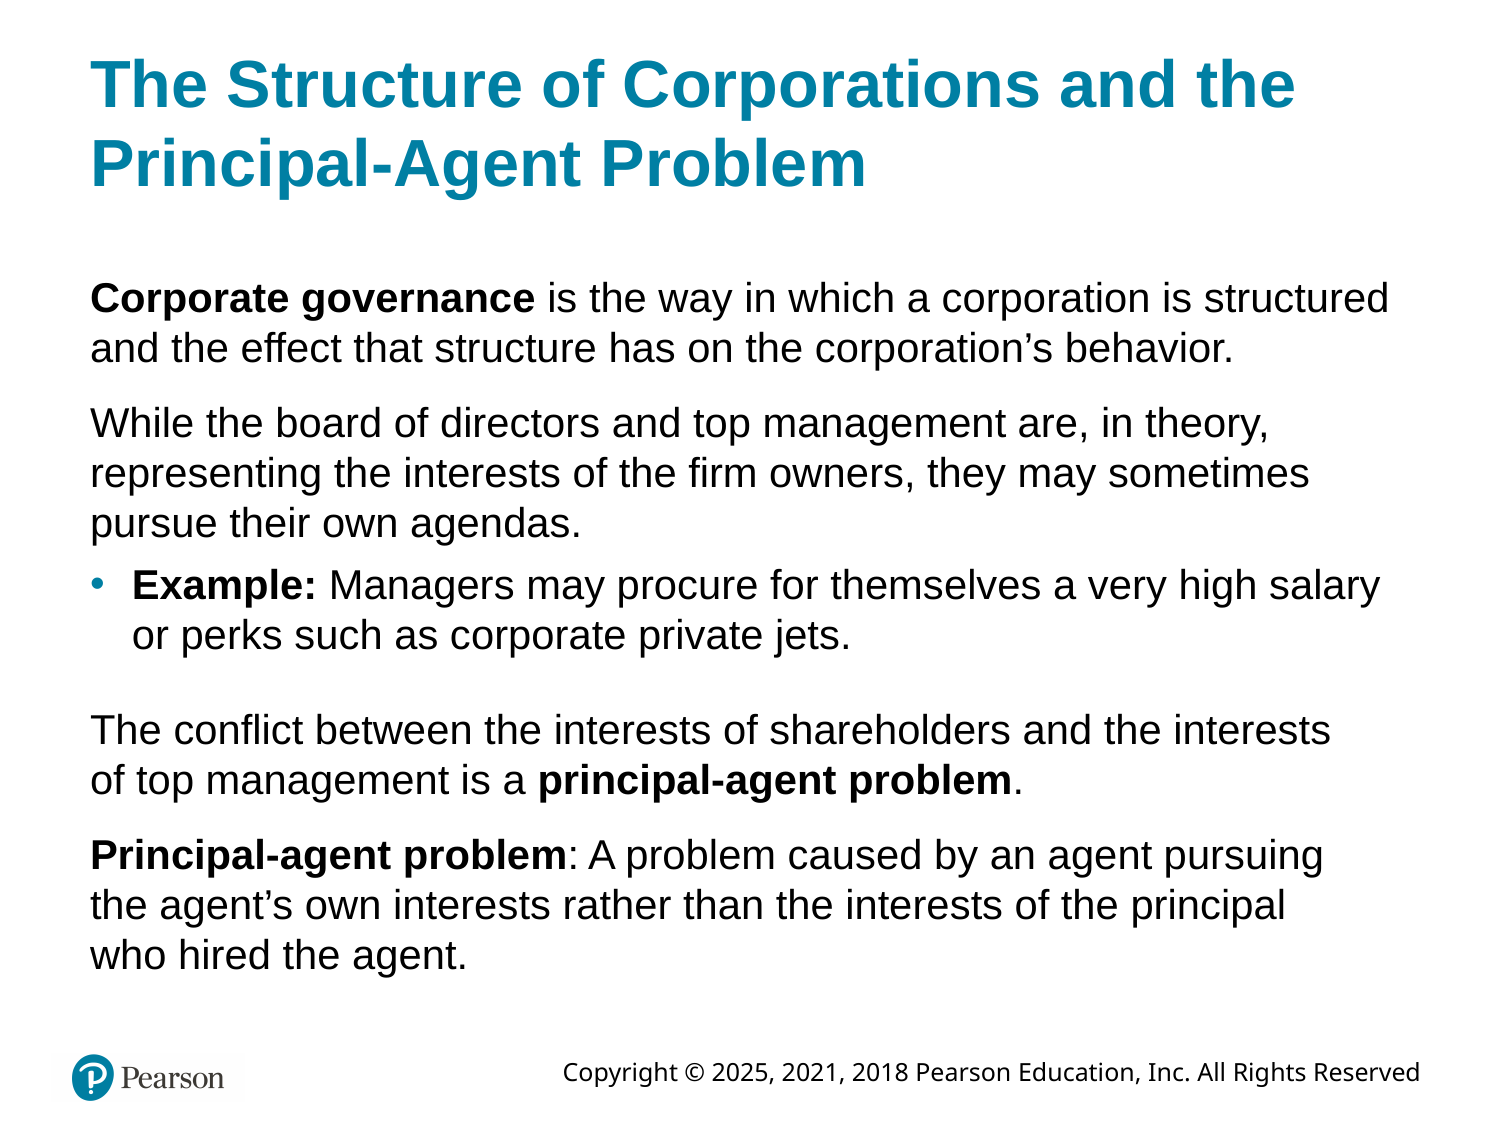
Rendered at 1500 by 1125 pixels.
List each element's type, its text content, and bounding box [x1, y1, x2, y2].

list The conflict between the interests of shareholders and the interests of top management is a principal-agent problem. Principal-agent problem: A problem caused by an agent pursuing the agent’s own interests rather than the interests of the principal who hired the agent. [75, 687, 1376, 1010]
title The Structure of Corporations and the Principal-Agent Problem [75, 35, 1425, 216]
picture [51, 1053, 245, 1102]
list Corporate governance is the way in which a corporation is structured and the effect that structure has on the corporation’s behavior. While the board of directors and top management are, in theory, representing the interests of the firm owners, they may sometimes pursue their own agendas. Example: Managers may procure for themselves a very high salary or perks such as corporate private jets. [75, 255, 1425, 675]
